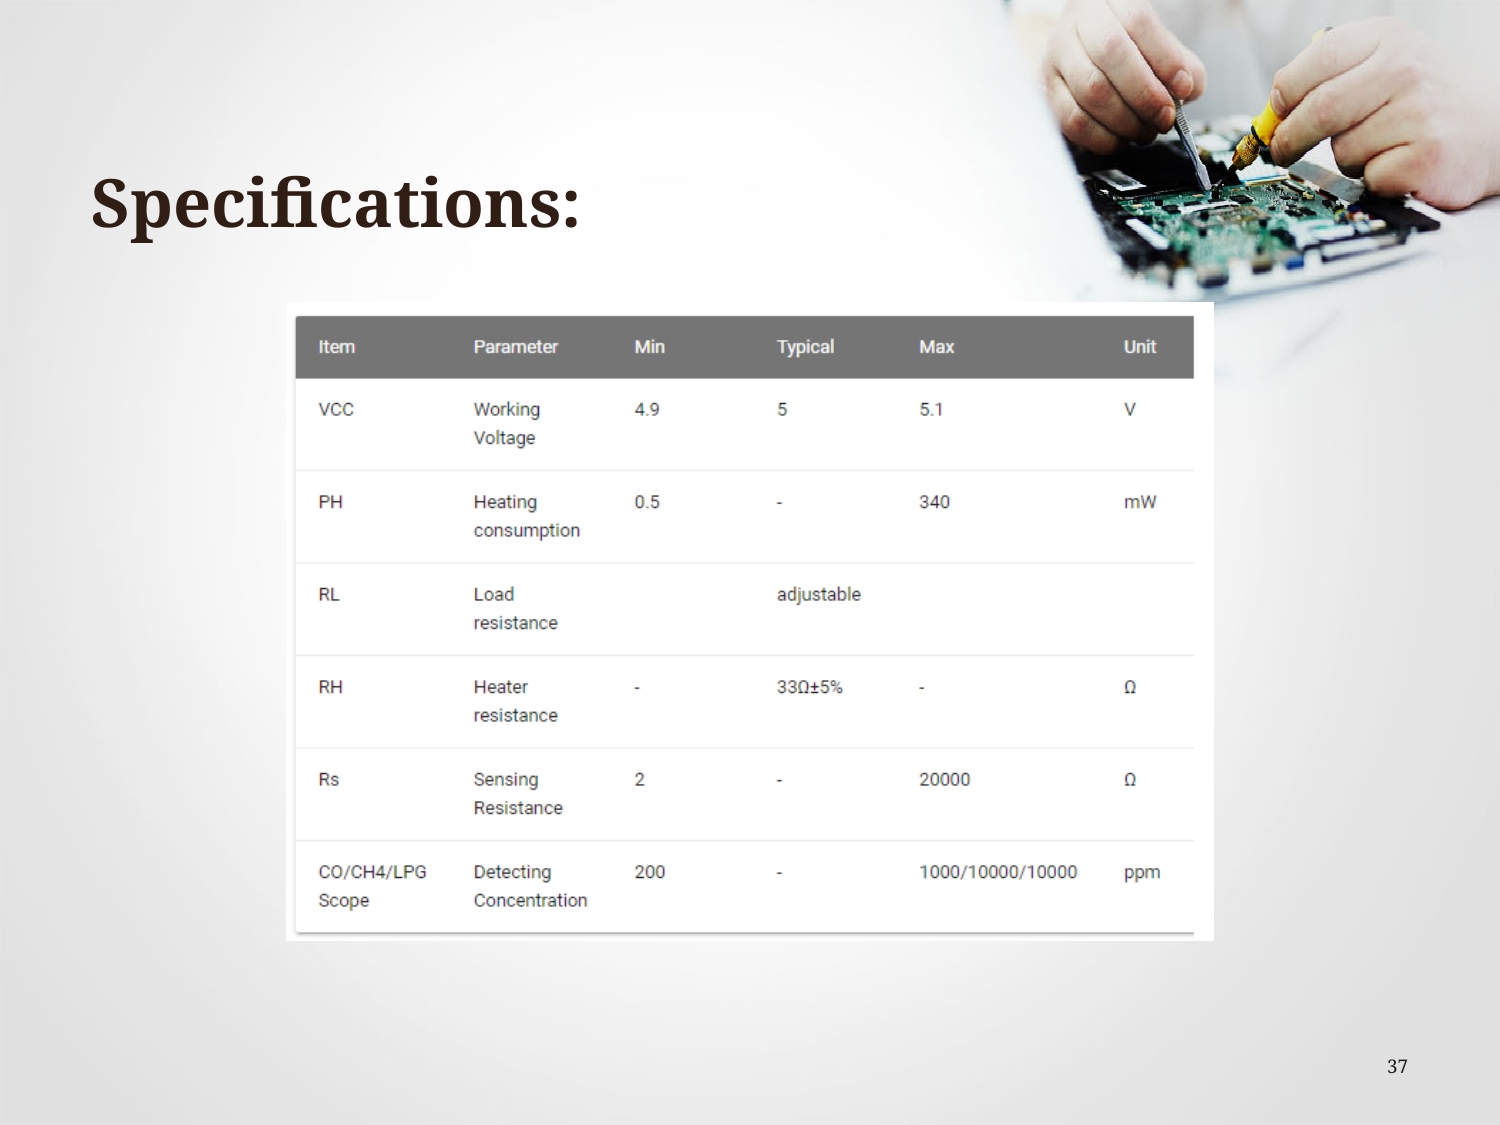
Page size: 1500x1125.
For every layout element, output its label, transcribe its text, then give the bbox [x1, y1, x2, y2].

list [286, 302, 1214, 941]
slide_number 37 [1074, 1046, 1424, 1103]
title Specifications: [76, 105, 1424, 296]
picture [0, 0, 1500, 1125]
